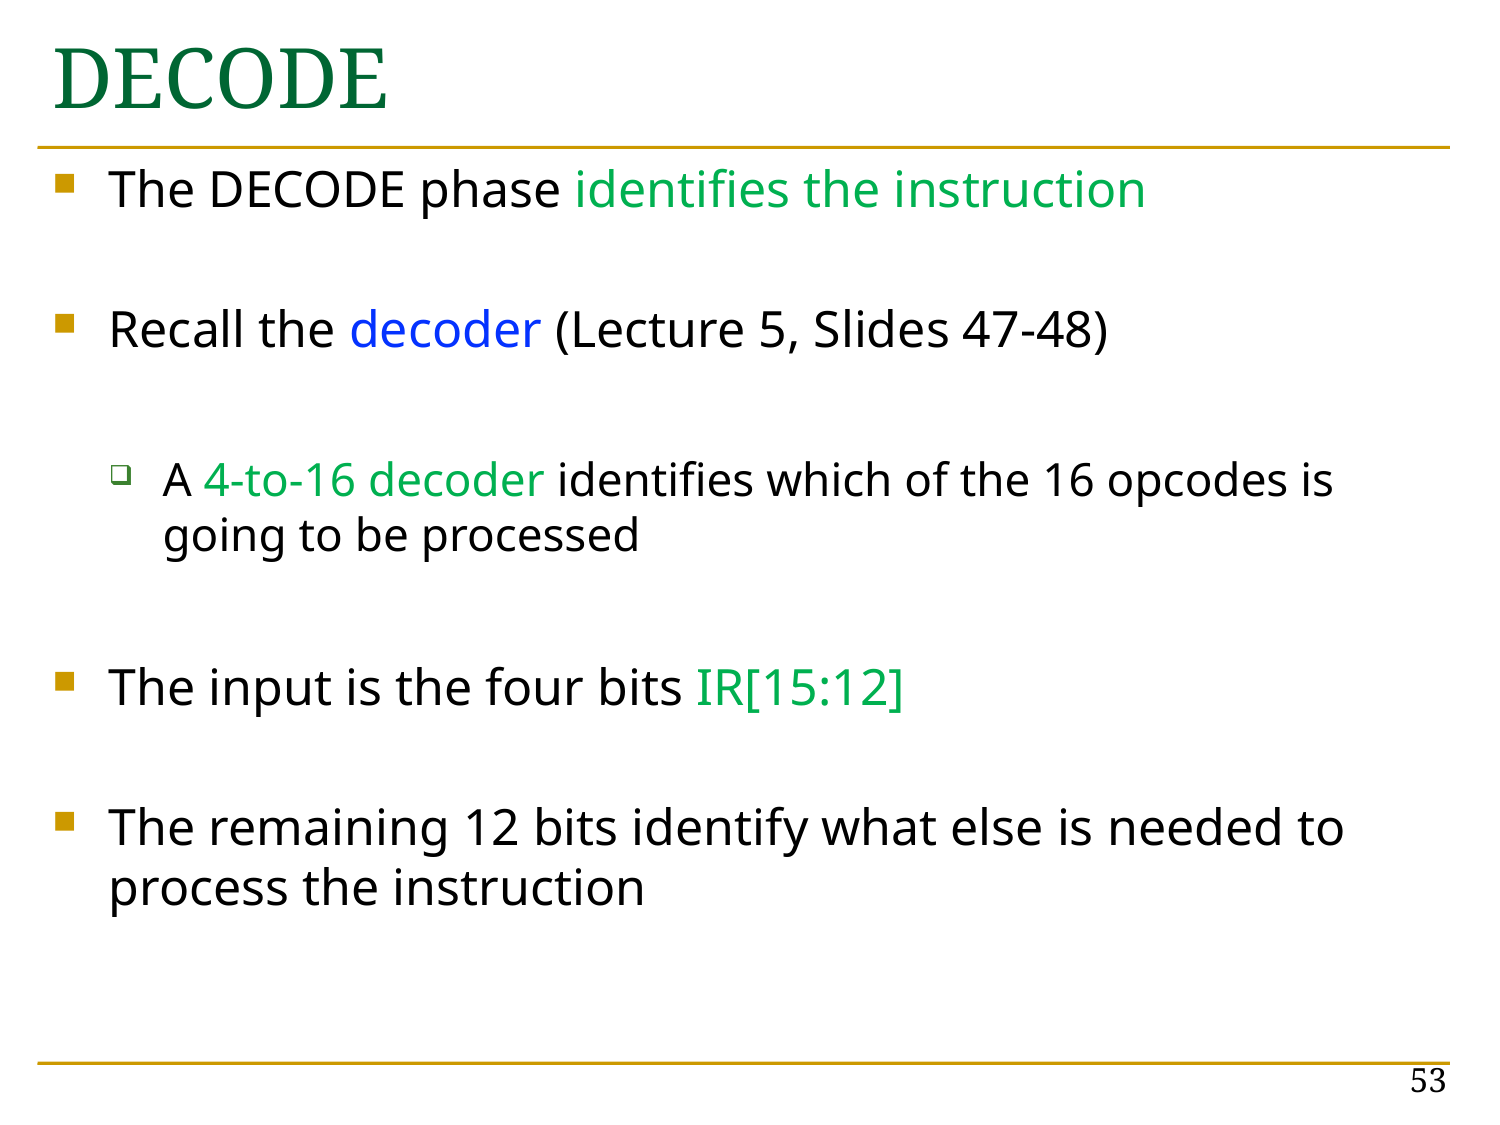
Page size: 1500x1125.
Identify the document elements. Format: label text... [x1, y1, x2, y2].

list The DECODE phase identifies the instruction Recall the decoder (Lecture 5, Slides 47-48) A 4-to-16 decoder identifies which of the 16 opcodes is going to be processed The input is the four bits IR[15:12] The remaining 12 bits identify what else is needed to process the instruction [37, 149, 1450, 1063]
slide_number 53 [1111, 1036, 1462, 1112]
title DECODE [37, 0, 1450, 149]
